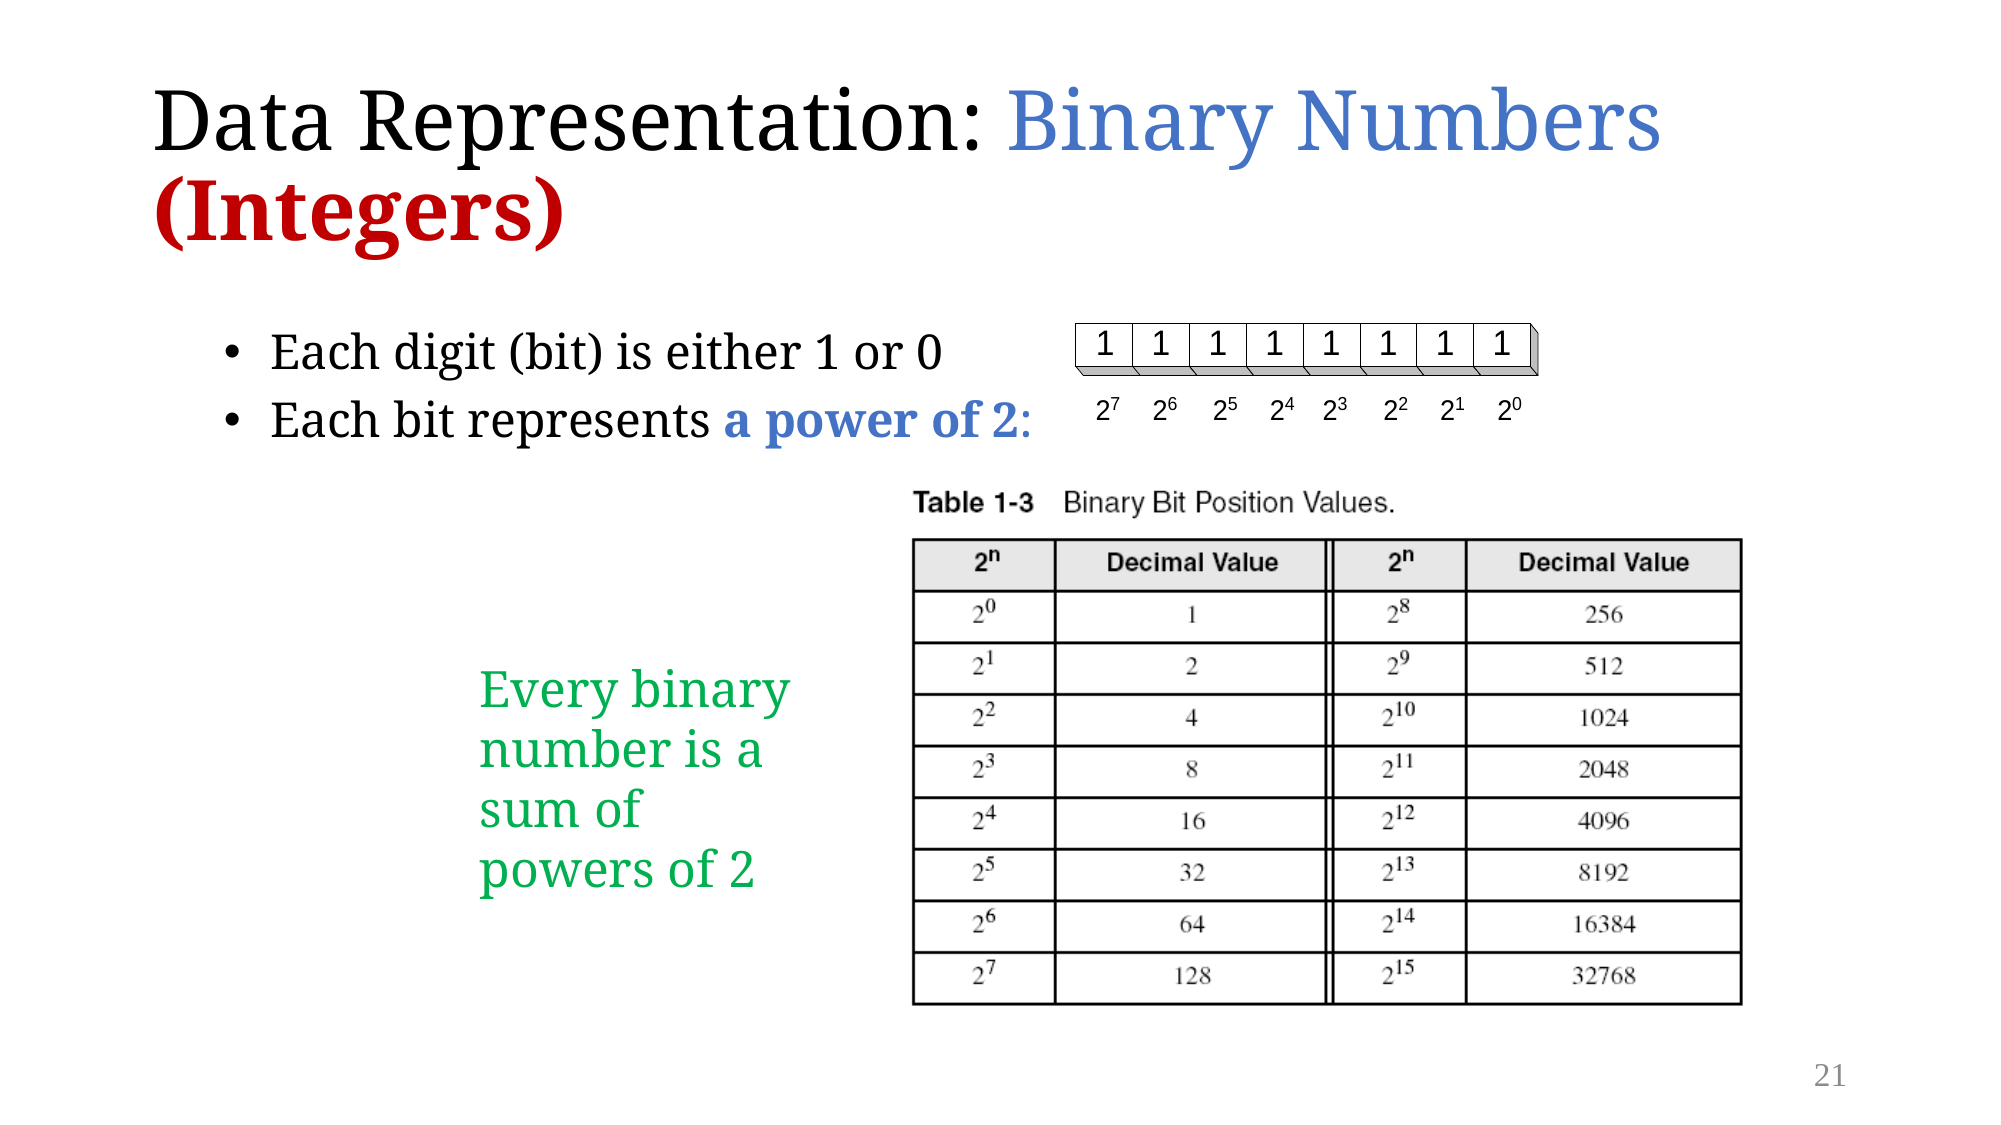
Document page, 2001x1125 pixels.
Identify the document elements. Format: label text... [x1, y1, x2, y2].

slide_number 21 [1412, 1042, 1863, 1103]
list Each digit (bit) is either 1 or 0 Each bit represents a power of 2: [208, 320, 1072, 458]
text_box Every binary number is a sum of powers of 2 [465, 635, 815, 920]
picture [844, 461, 1803, 1033]
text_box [1071, 315, 1547, 442]
title Data Representation: Binary Numbers (Integers) [137, 59, 1863, 278]
